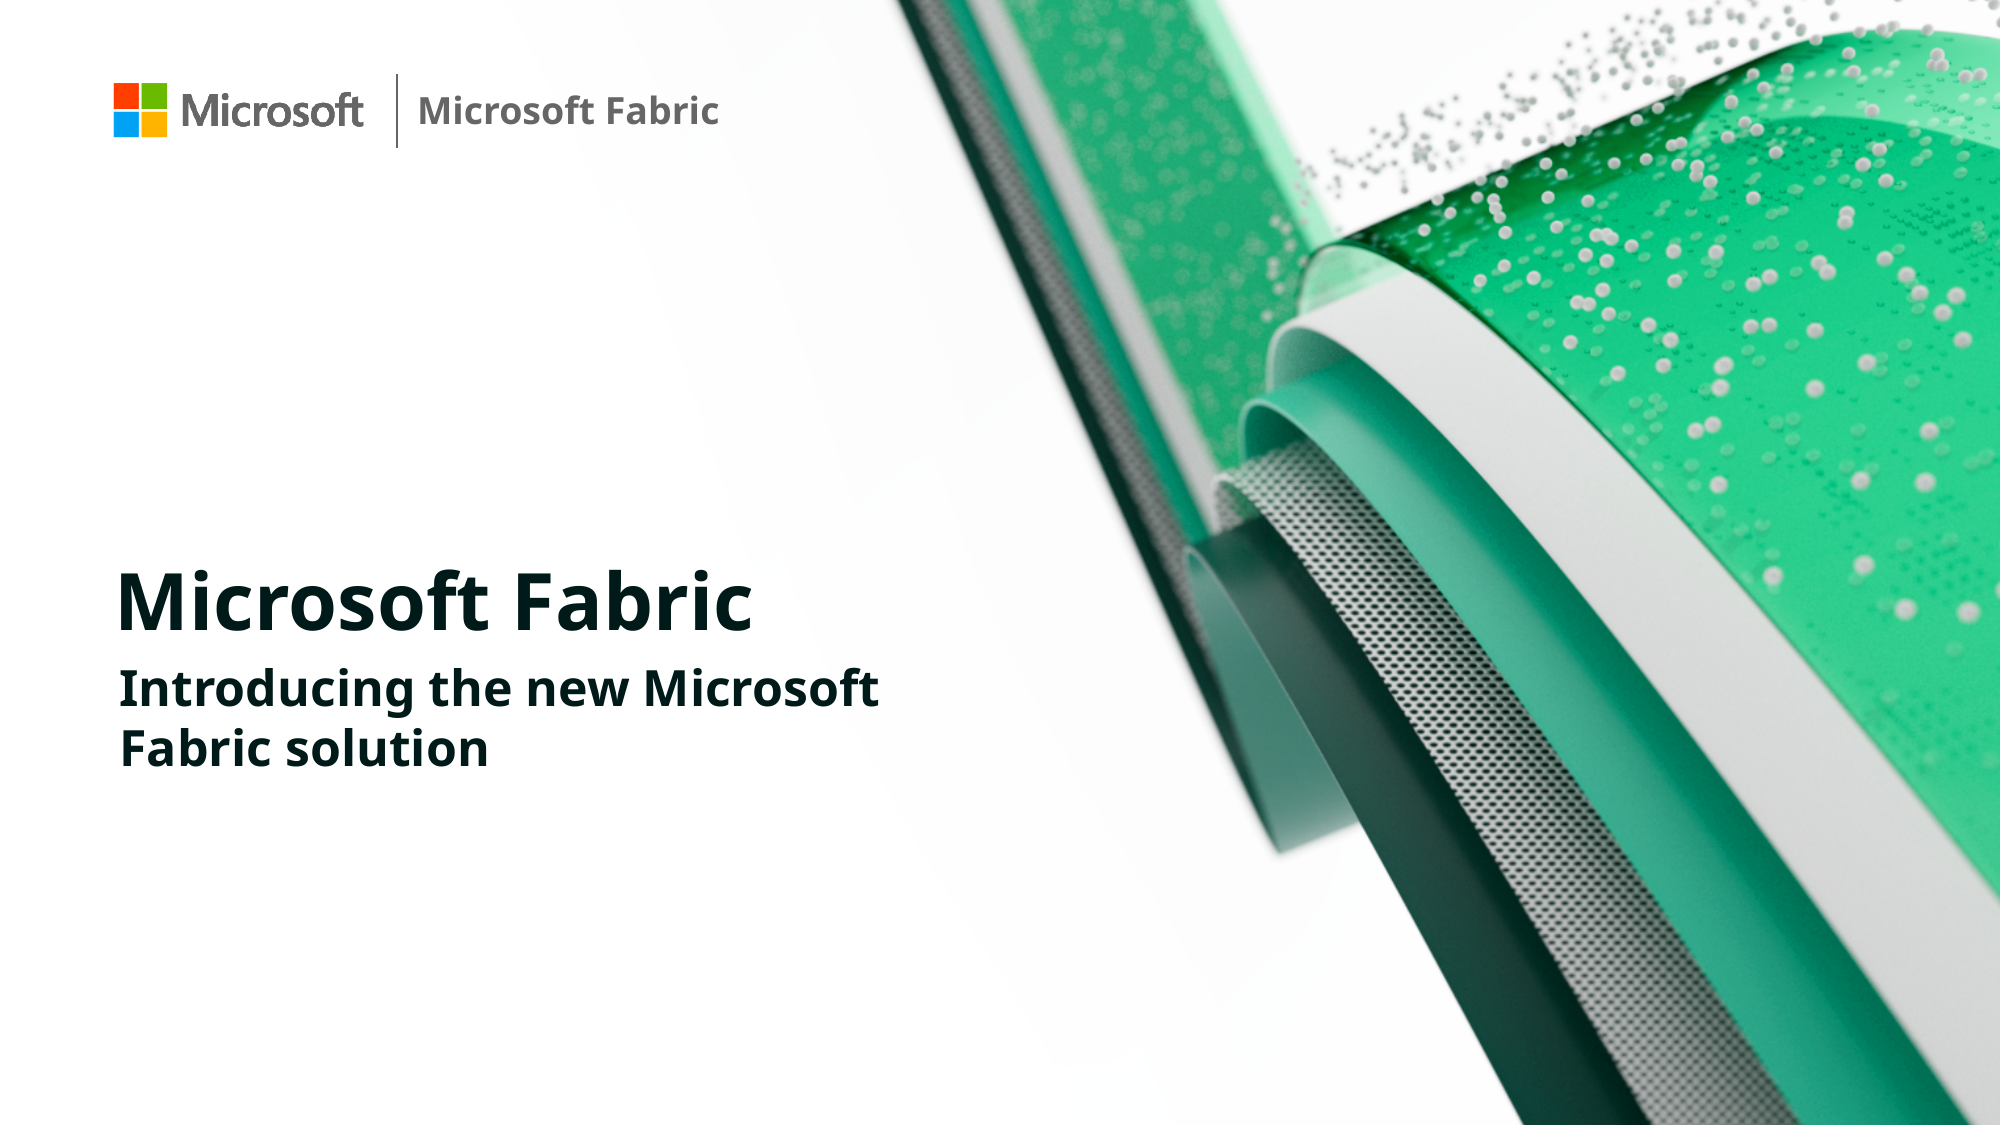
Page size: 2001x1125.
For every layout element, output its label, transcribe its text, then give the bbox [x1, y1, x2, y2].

subtitle Introducing the new Microsoft Fabric solution [104, 649, 1031, 714]
picture [0, 0, 2000, 1125]
title Microsoft Fabric [99, 561, 1031, 649]
